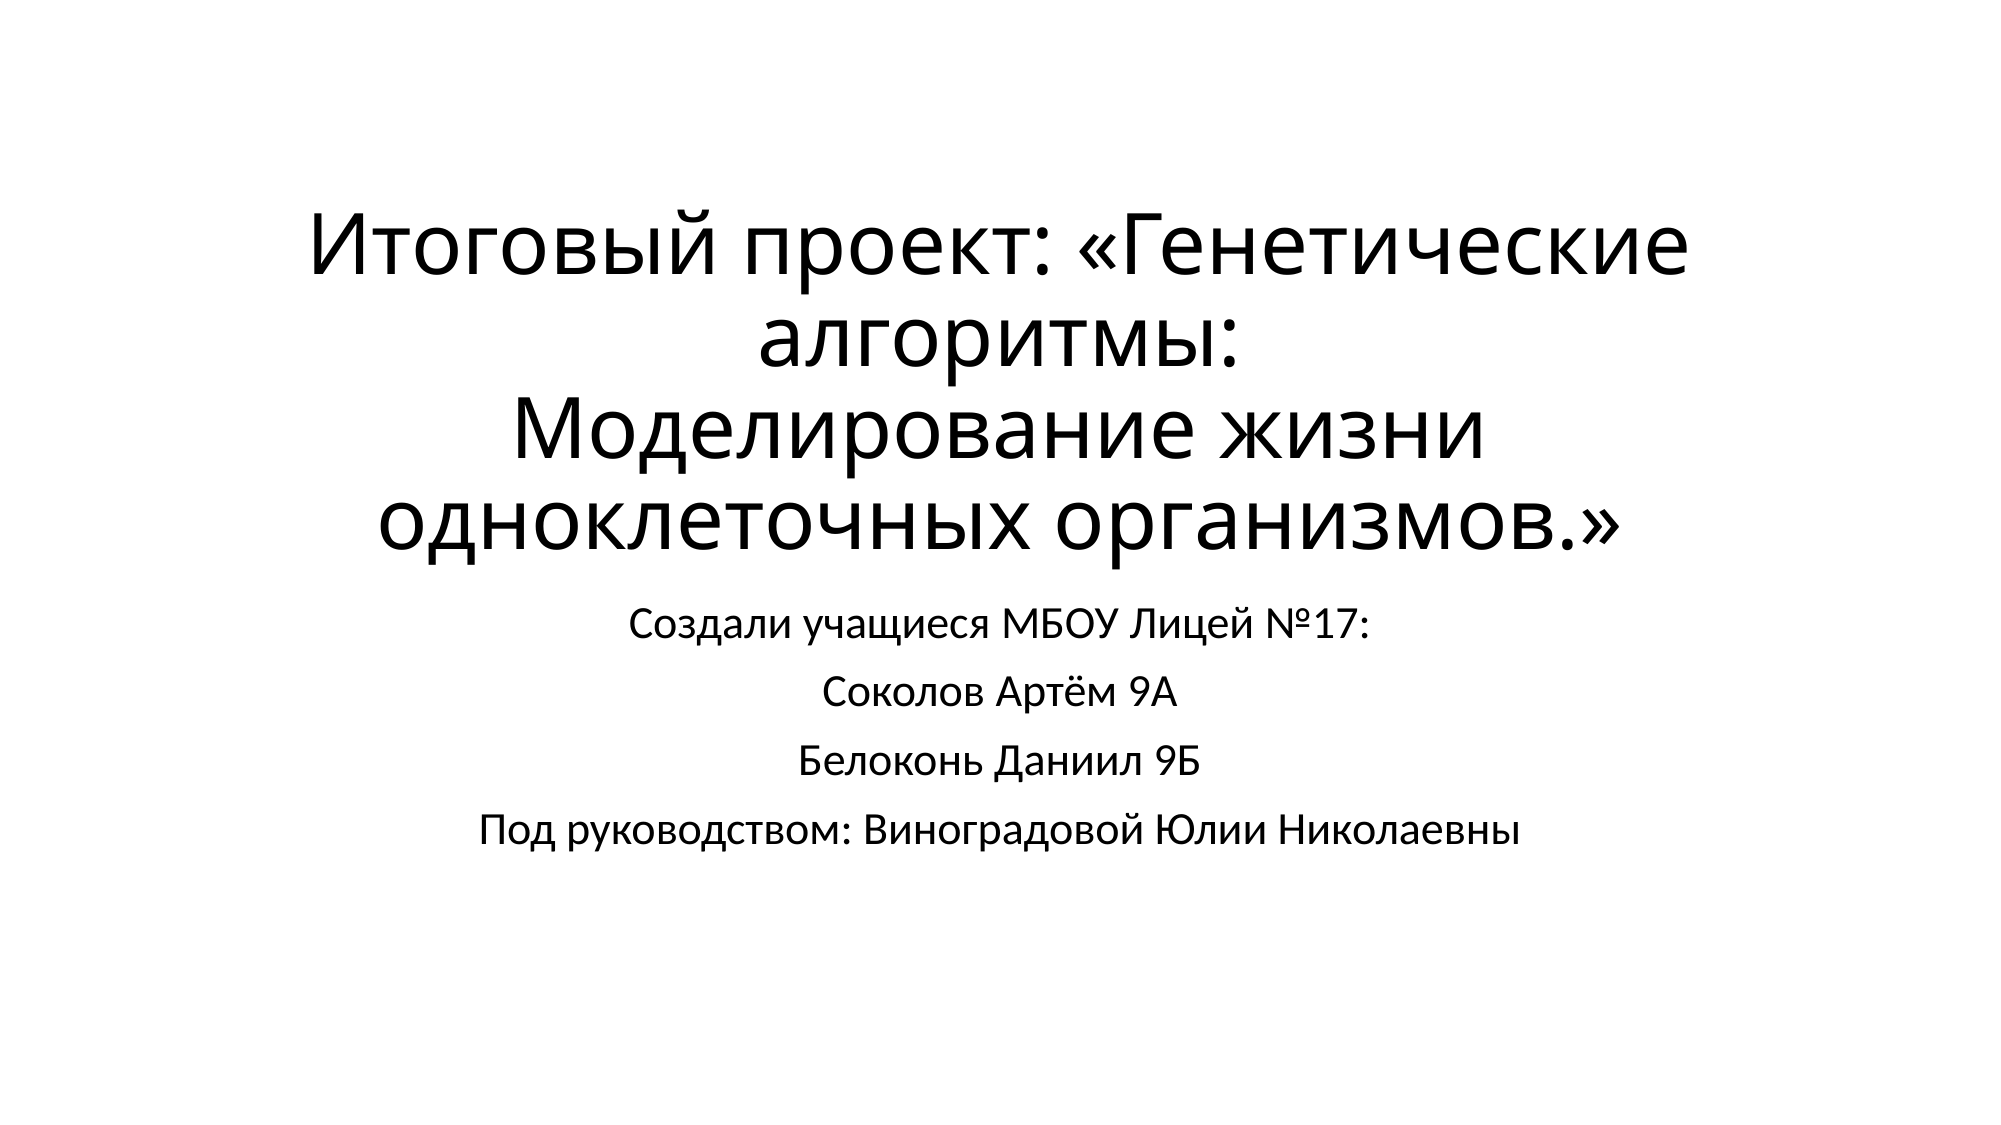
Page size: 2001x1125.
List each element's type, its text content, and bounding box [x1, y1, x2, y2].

title Итоговый проект: «Генетические алгоритмы: Моделирование жизни одноклеточных организмов.» [249, 184, 1750, 576]
subtitle Создали учащиеся МБОУ Лицей №17: Соколов Артём 9А Белоконь Даниил 9Б Под руководством: Виноградовой Юлии Николаевны [249, 590, 1750, 863]
